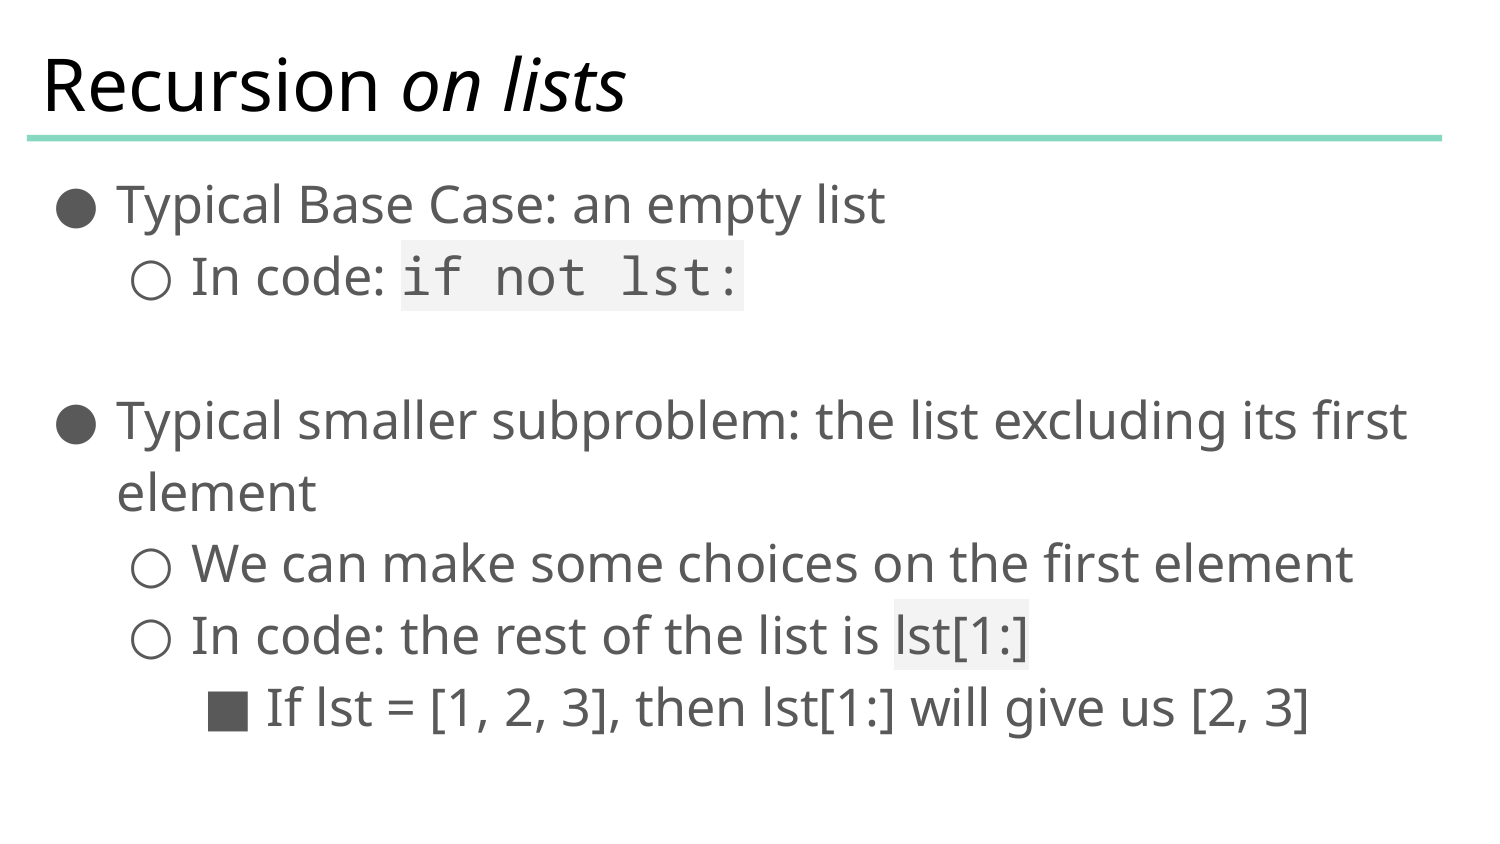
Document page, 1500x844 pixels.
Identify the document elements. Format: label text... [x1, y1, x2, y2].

title Recursion on lists [26, 34, 1425, 129]
list Typical Base Case: an empty list In code: if not lst: Typical smaller subproblem: the list excluding its first element We can make some choices on the first element In code: the rest of the list is lst[1:] If lst = [1, 2, 3], then lst[1:] will give us [2, 3] [26, 147, 1443, 708]
